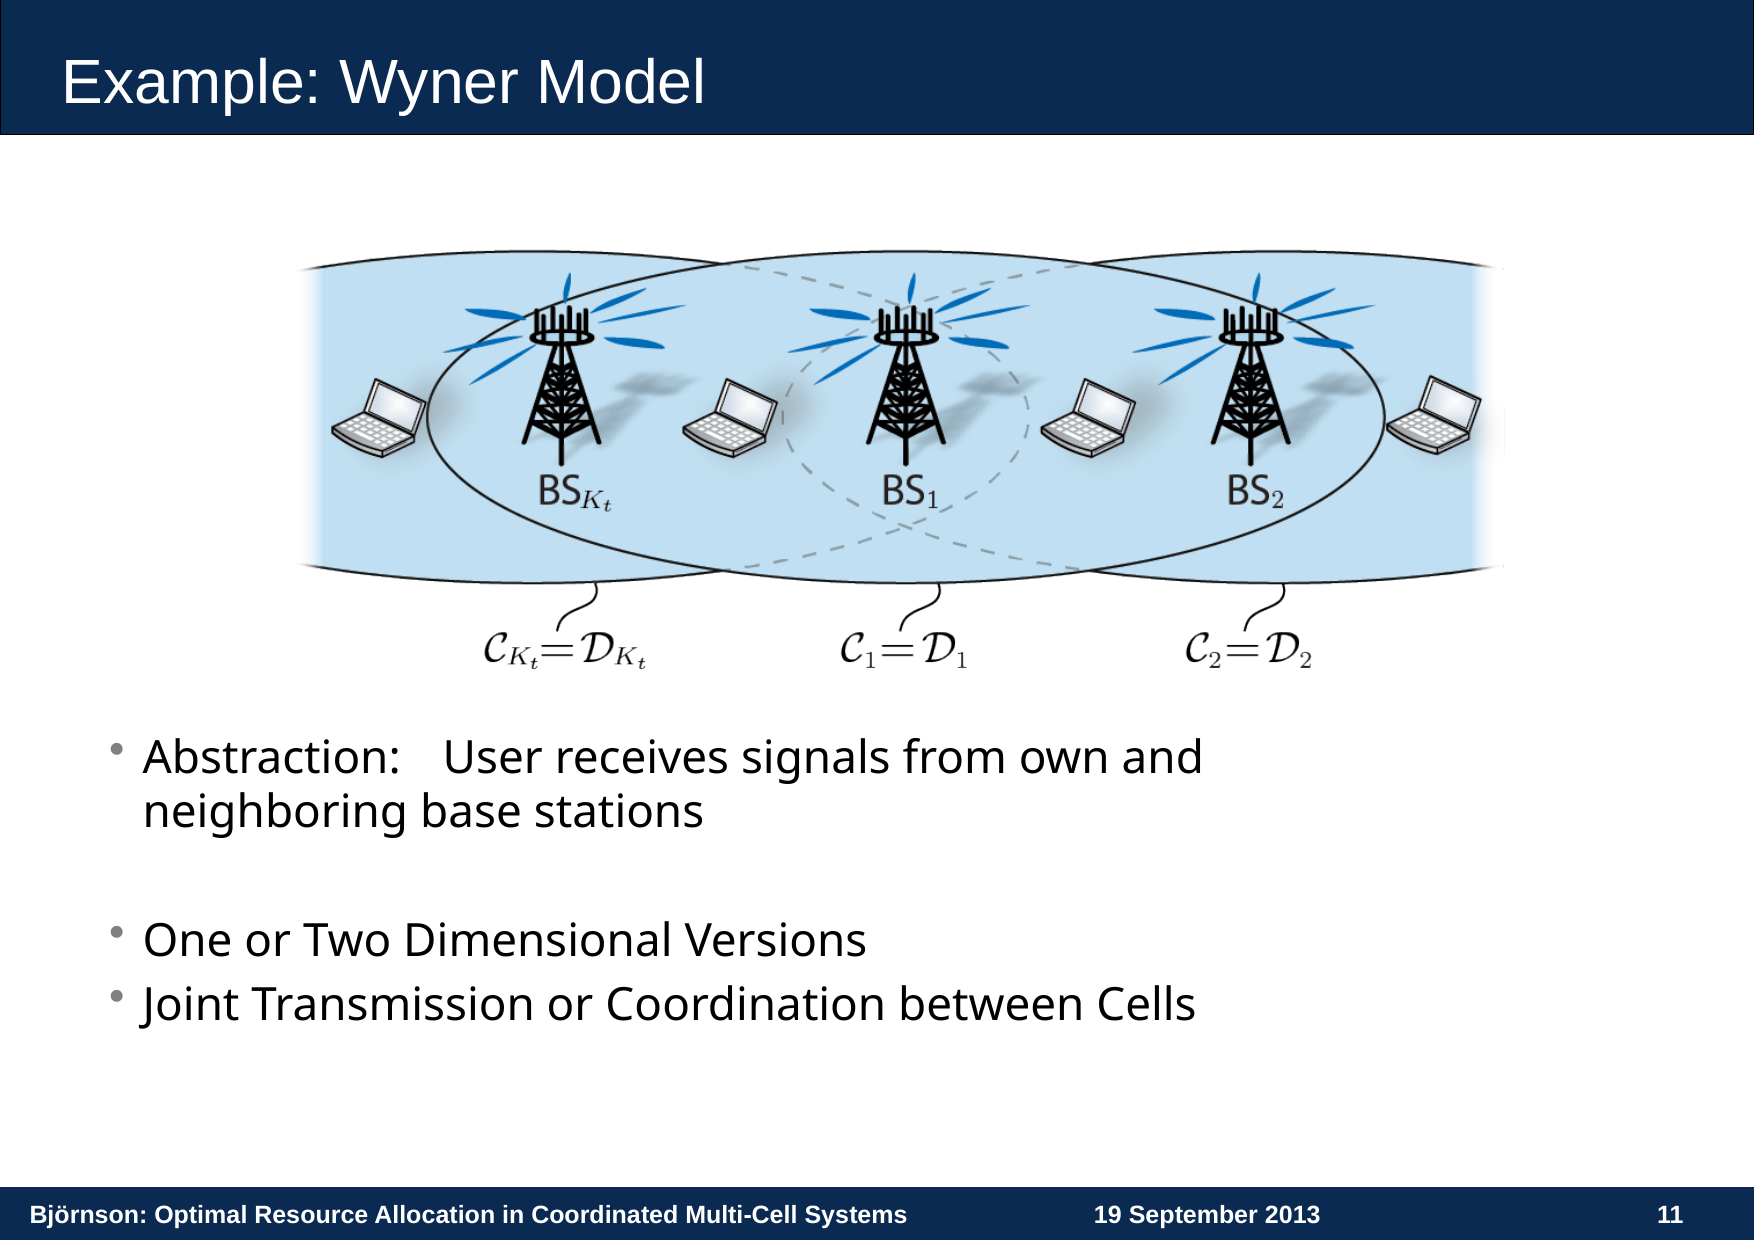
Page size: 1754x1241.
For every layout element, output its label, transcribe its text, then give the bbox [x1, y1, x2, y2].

slide_number 11 [1627, 1180, 1714, 1241]
footer 19 September 2013 [829, 1180, 1586, 1241]
title Example: Wyner Model [61, 22, 1663, 135]
list Abstraction: User receives signals from own and neighboring base stations One or Two Dimensional Versions Joint Transmission or Coordination between Cells [108, 206, 1667, 1125]
slide_number Björnson: Optimal Resource Allocation in Coordinated Multi-Cell Systems [14, 1180, 829, 1241]
picture [153, 194, 1657, 711]
